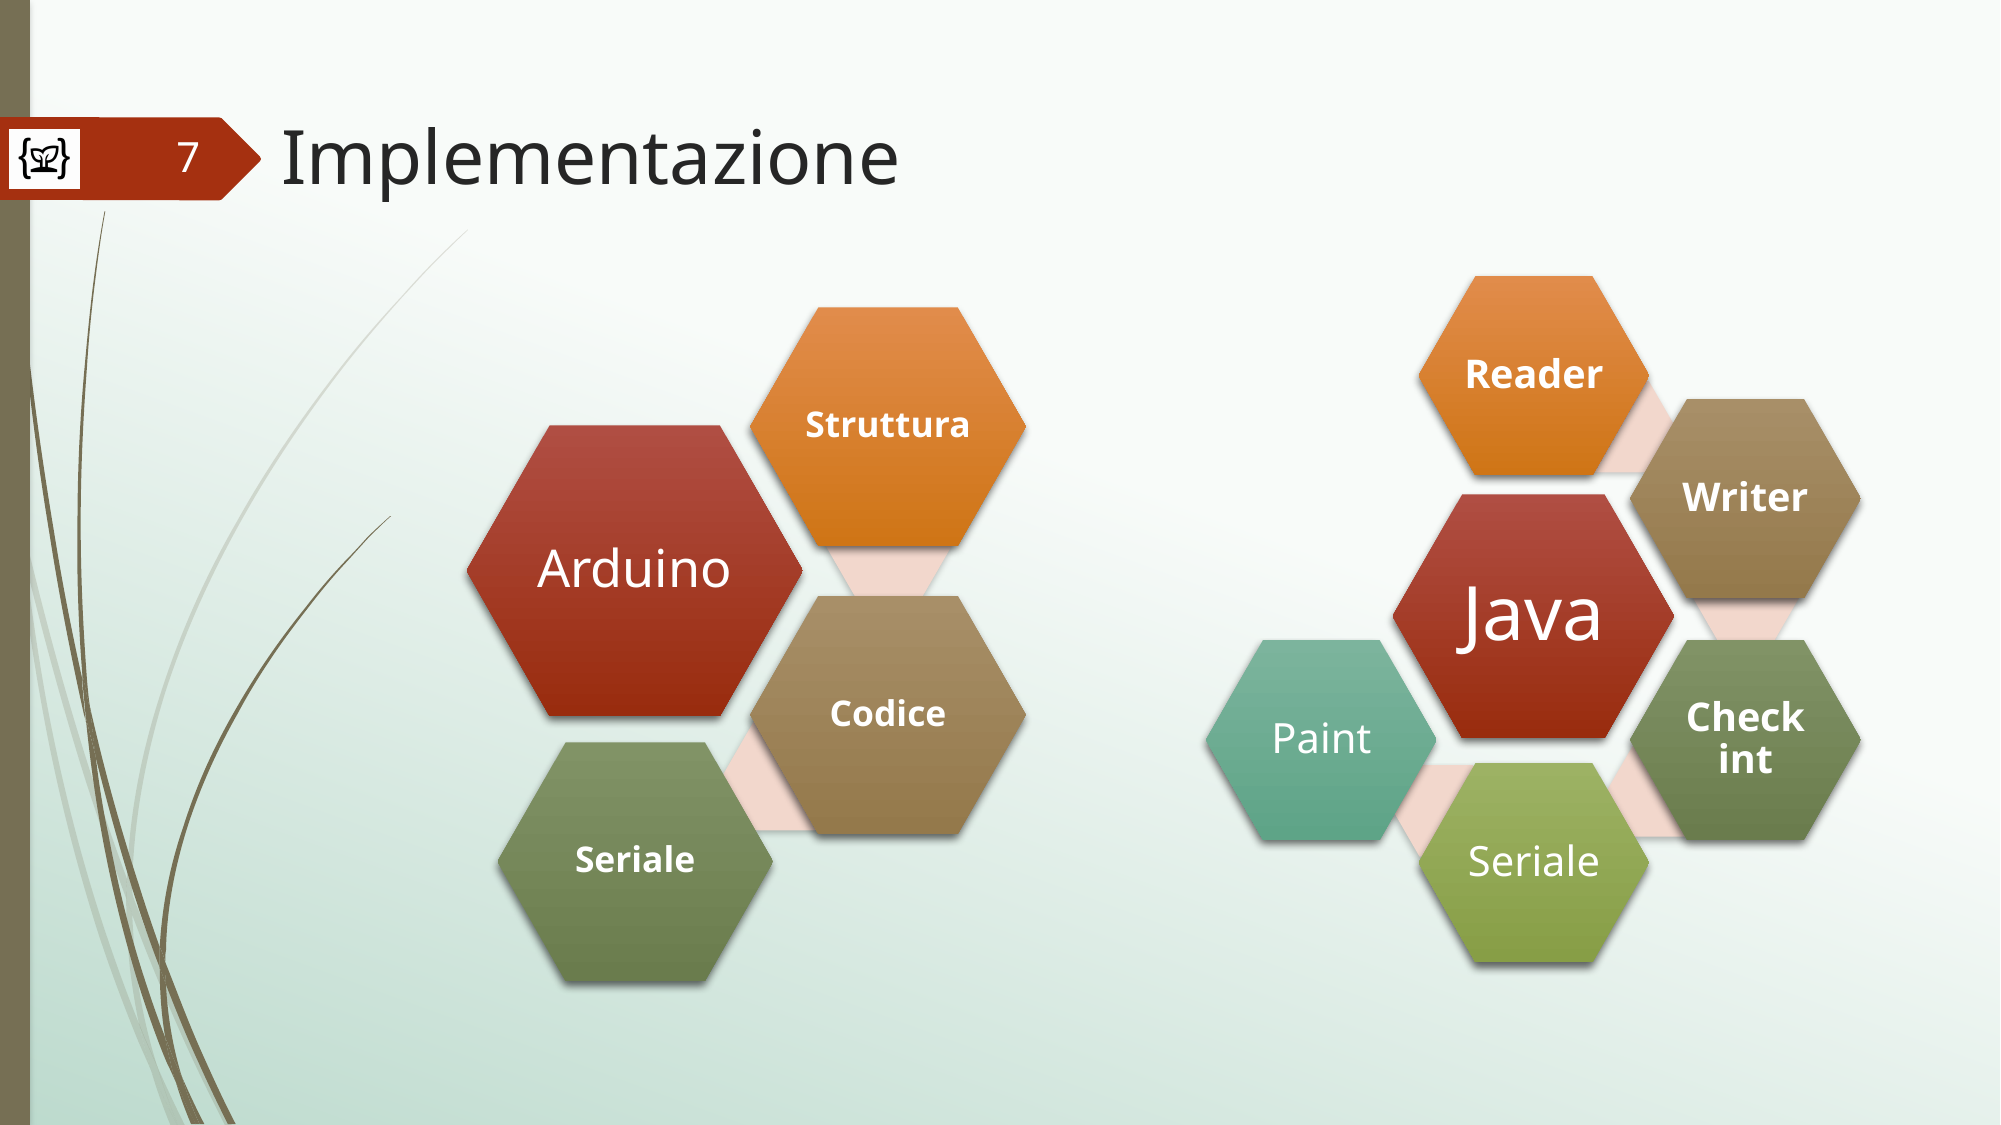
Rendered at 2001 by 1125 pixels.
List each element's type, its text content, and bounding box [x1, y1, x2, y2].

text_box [466, 305, 1027, 983]
slide_number 7 [87, 129, 216, 190]
title Implementazione [266, 102, 1611, 208]
picture [9, 128, 80, 190]
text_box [1205, 256, 1862, 983]
